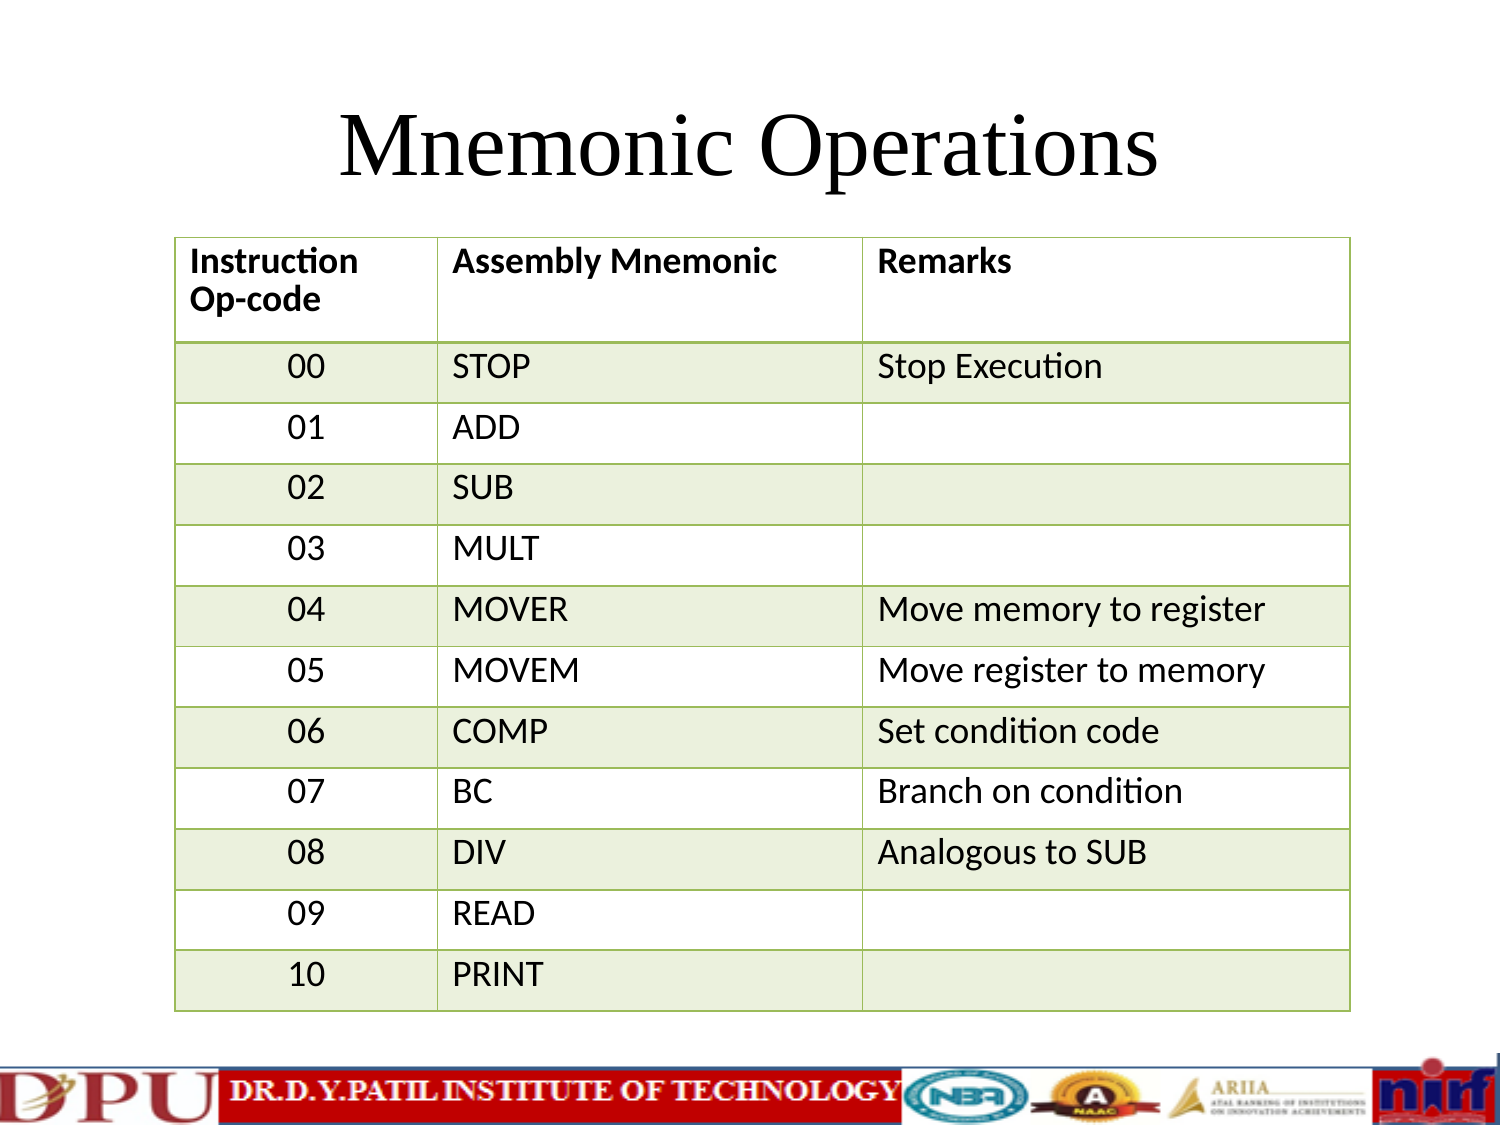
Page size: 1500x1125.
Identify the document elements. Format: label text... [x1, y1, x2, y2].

table_header Instruction Op-code [176, 238, 437, 341]
table_cell 06 [176, 708, 437, 767]
table_cell [863, 951, 1349, 1010]
table_cell MOVEM [438, 647, 862, 706]
picture [0, 1052, 1500, 1125]
table_cell 03 [176, 526, 437, 585]
table_cell COMP [438, 708, 862, 767]
table_cell DIV [438, 830, 862, 889]
table_cell Move memory to register [863, 587, 1349, 646]
table_cell [863, 526, 1349, 585]
table_cell 05 [176, 647, 437, 706]
table_cell Branch on condition [863, 769, 1349, 828]
table_header Assembly Mnemonic [438, 238, 862, 341]
table_cell SUB [438, 465, 862, 524]
title Mnemonic Operations [75, 45, 1425, 233]
table_cell 00 [176, 344, 437, 402]
table_cell 01 [176, 404, 437, 463]
table_cell [863, 891, 1349, 949]
table_cell Move register to memory [863, 647, 1349, 706]
table_cell 02 [176, 465, 437, 524]
table_cell Stop Execution [863, 344, 1349, 402]
table_cell Set condition code [863, 708, 1349, 767]
table_cell STOP [438, 344, 862, 402]
table_cell MOVER [438, 587, 862, 646]
table_cell PRINT [438, 951, 862, 1010]
table_cell [863, 465, 1349, 524]
table_cell BC [438, 769, 862, 828]
table_cell [863, 404, 1349, 463]
table_cell MULT [438, 526, 862, 585]
table_cell ADD [438, 404, 862, 463]
table_cell Analogous to SUB [863, 830, 1349, 889]
table_cell 10 [176, 951, 437, 1010]
table_header Remarks [863, 238, 1349, 341]
table_cell READ [438, 891, 862, 949]
table_cell 09 [176, 891, 437, 949]
table_cell 04 [176, 587, 437, 646]
table_cell 07 [176, 769, 437, 828]
table_cell 08 [176, 830, 437, 889]
